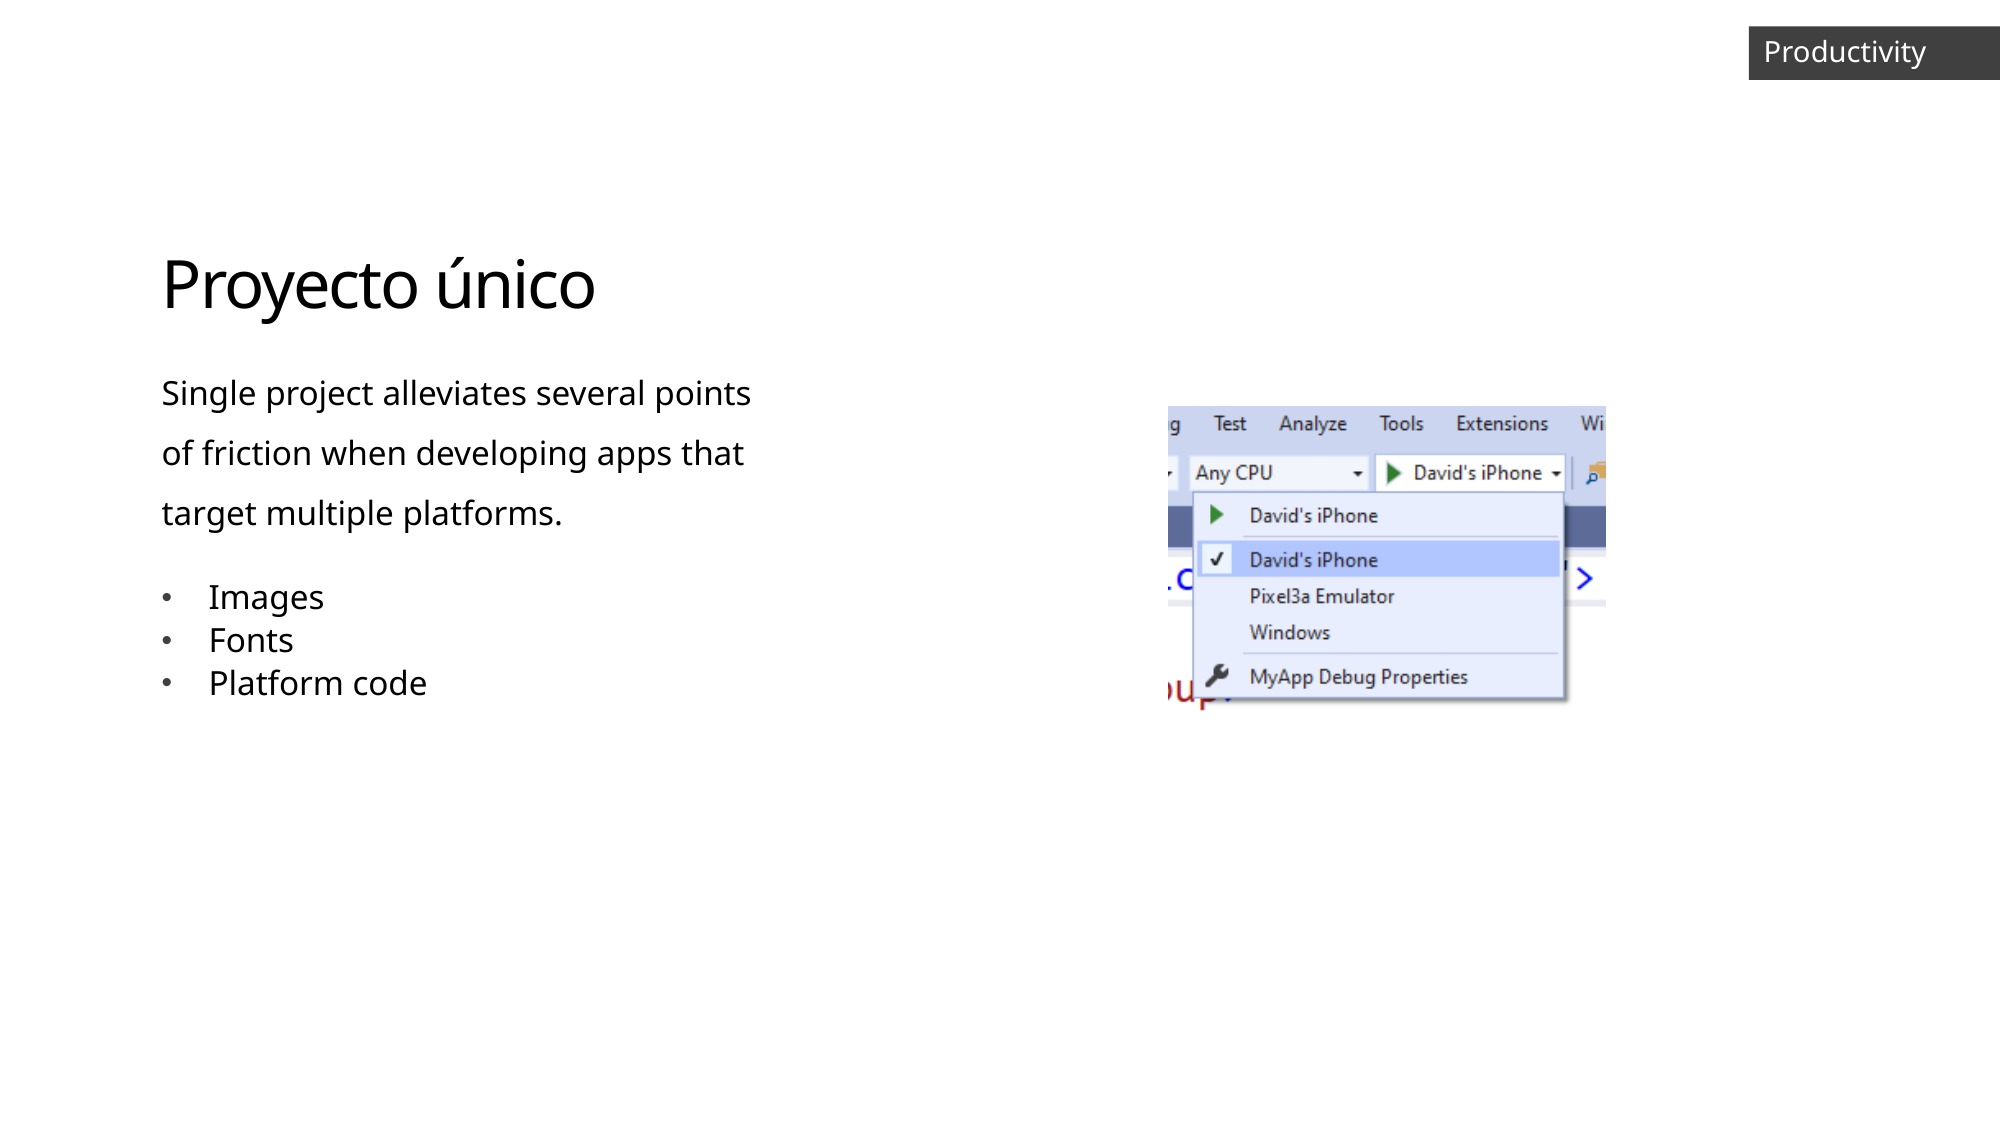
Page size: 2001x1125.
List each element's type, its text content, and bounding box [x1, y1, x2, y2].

title Proyecto único [137, 75, 783, 337]
picture [1167, 406, 1607, 717]
text_box Productivity [1748, 26, 2000, 80]
list Single project alleviates several points of friction when developing apps that target multiple platforms. Images Fonts Platform code [137, 337, 783, 963]
